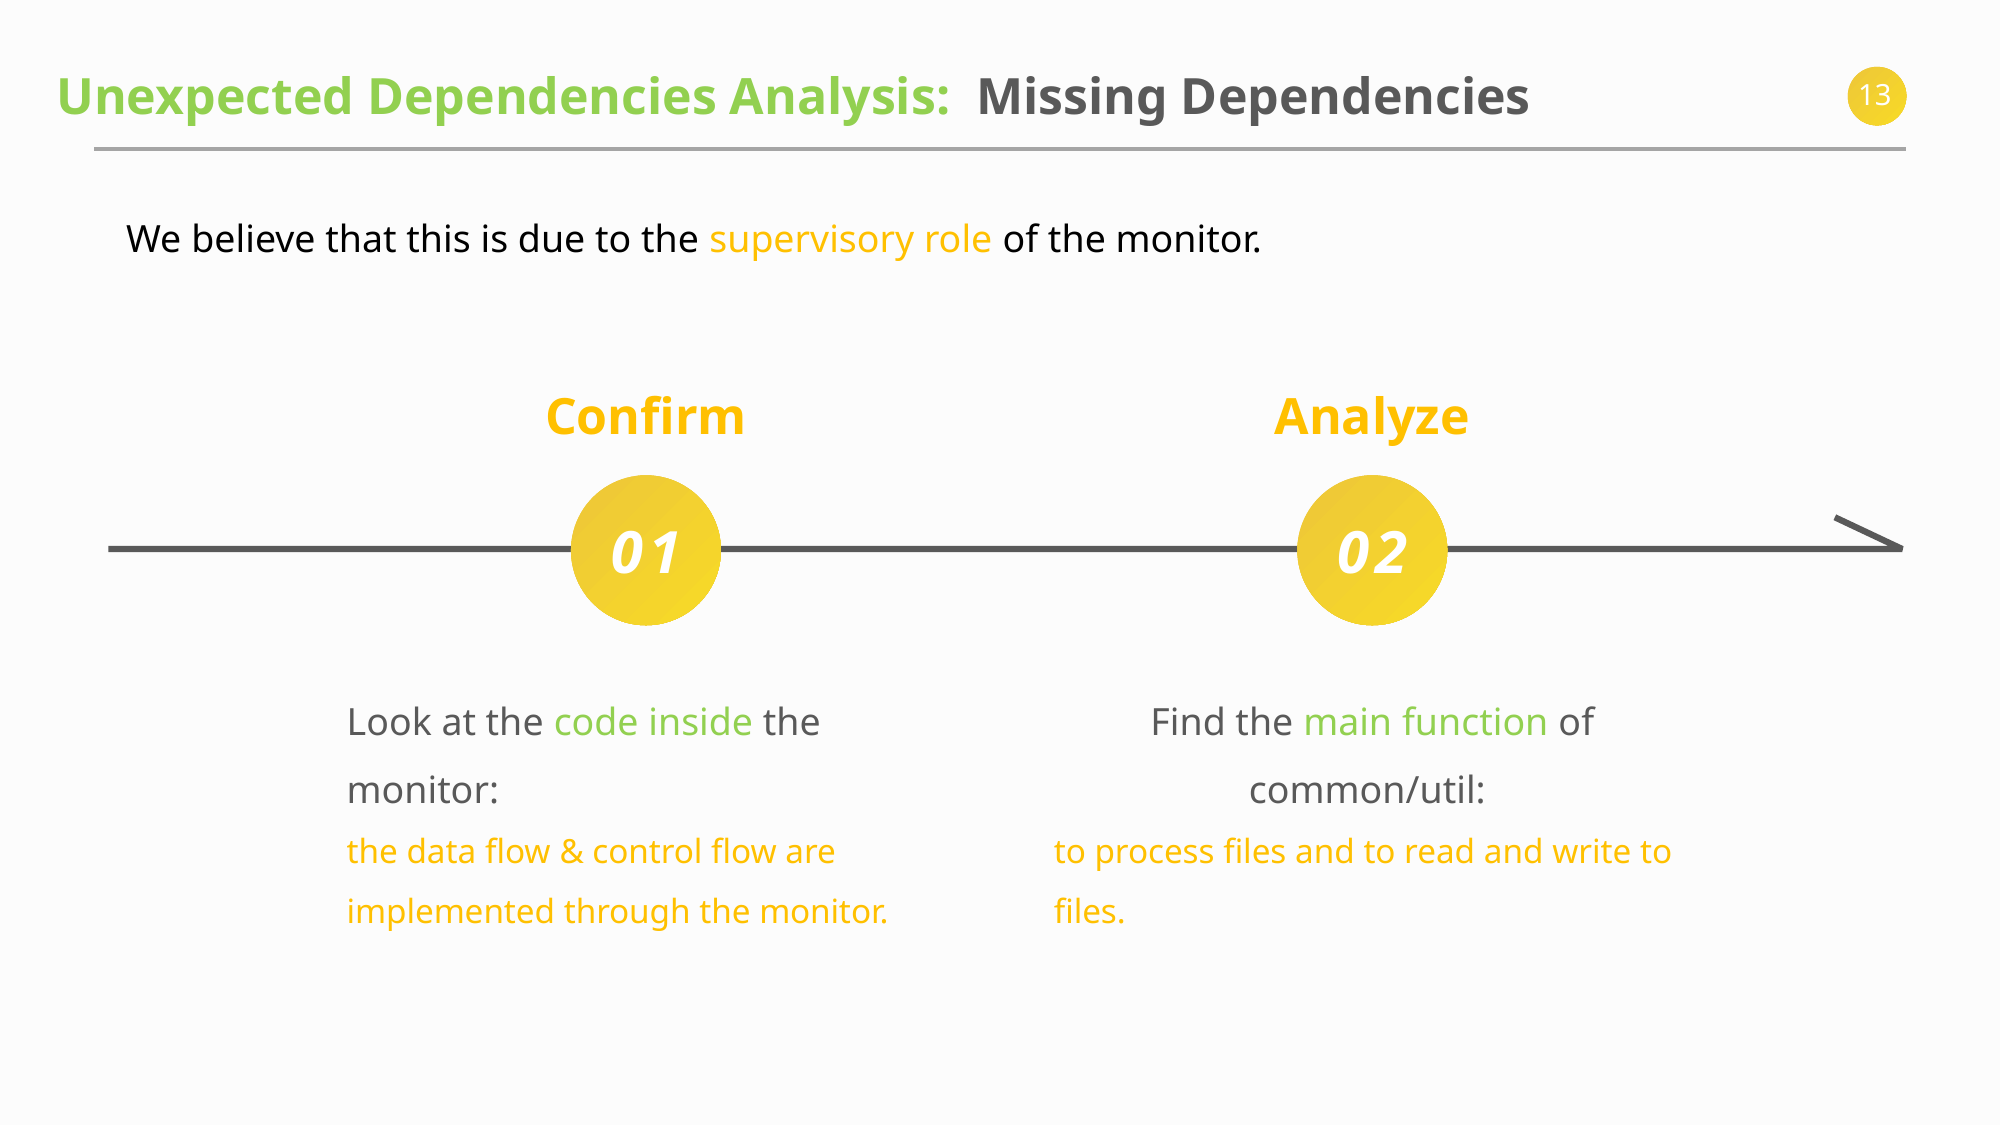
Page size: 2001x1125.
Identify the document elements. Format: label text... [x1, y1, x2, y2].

text_box Unexpected Dependencies Analysis: Missing Dependencies [41, 57, 1546, 132]
text_box We believe that this is due to the supervisory role of the monitor. [111, 207, 1706, 268]
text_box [108, 377, 1903, 1002]
